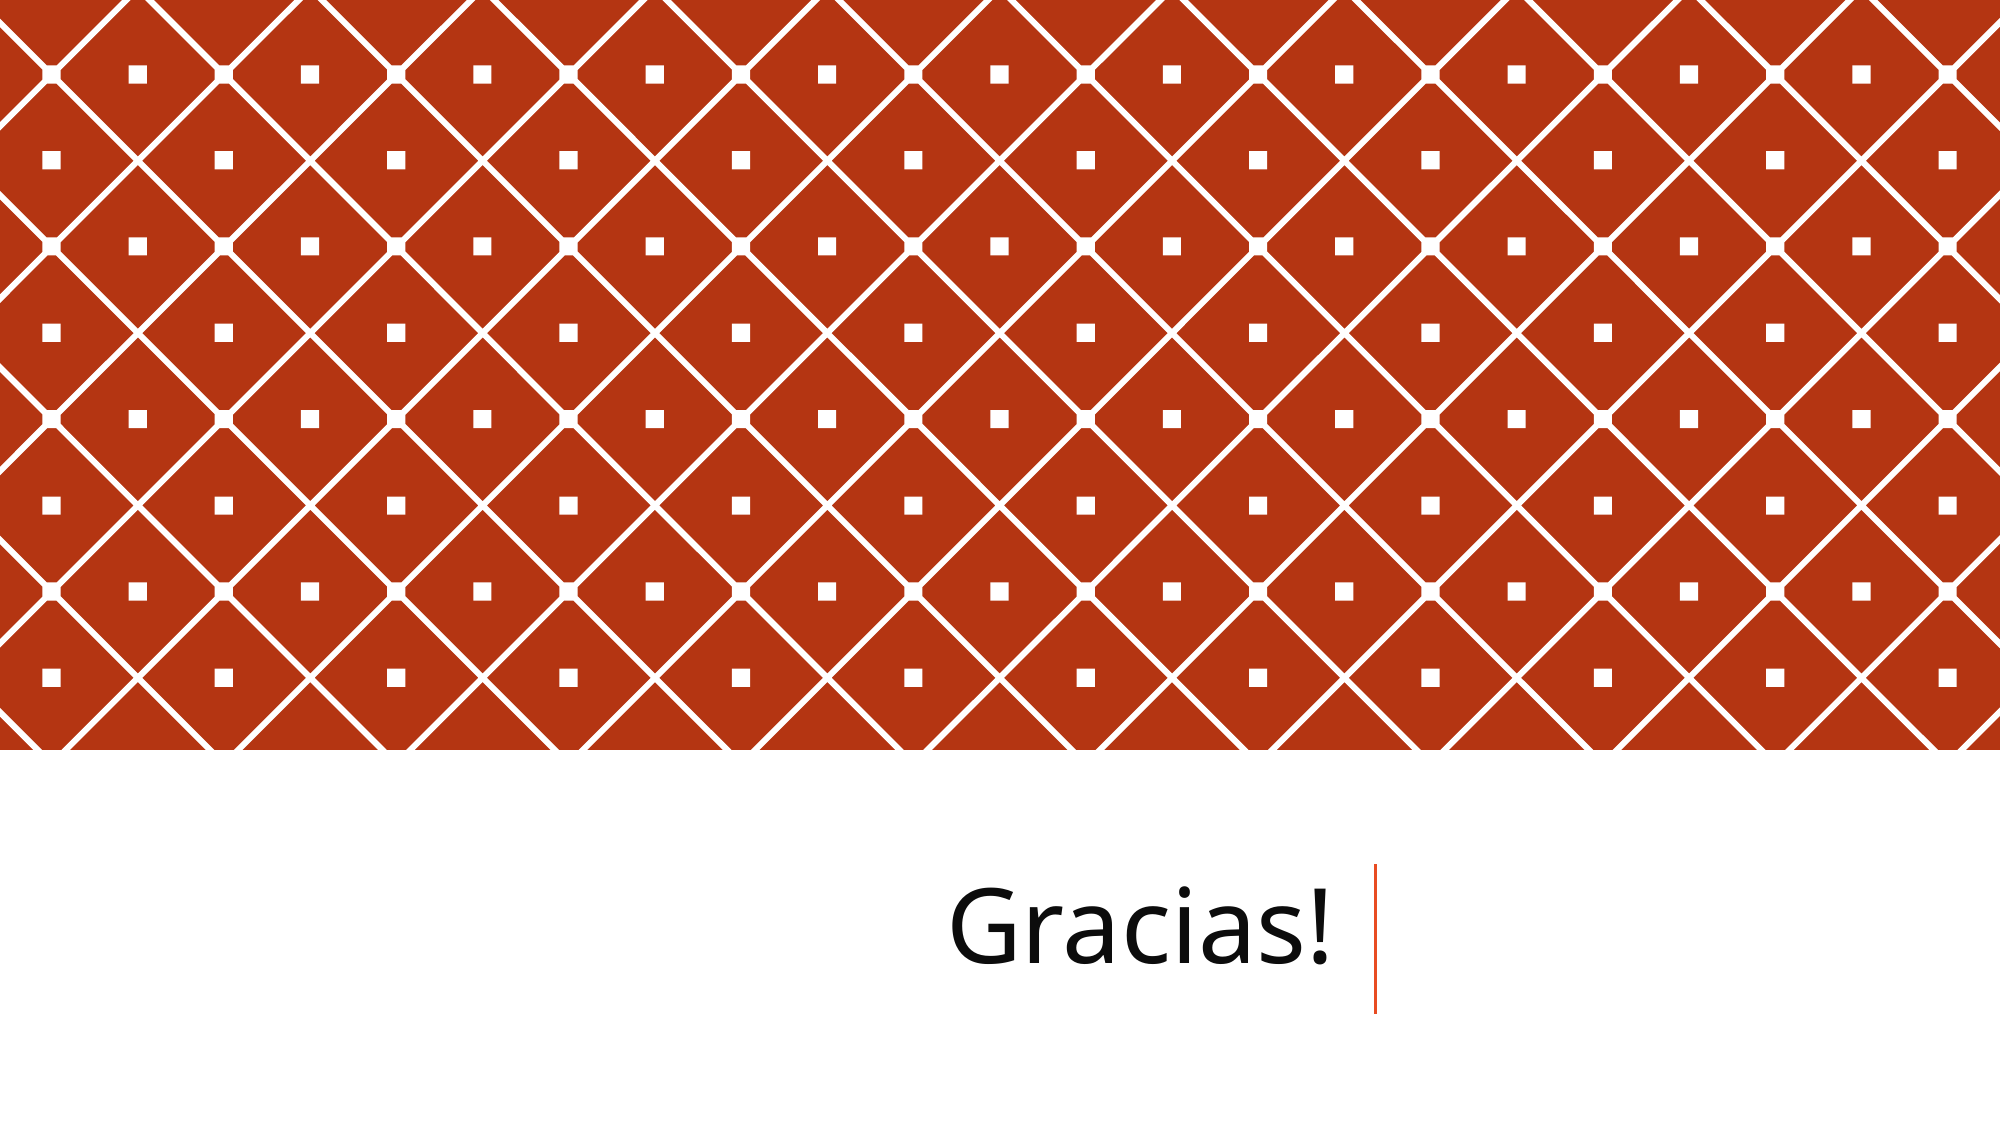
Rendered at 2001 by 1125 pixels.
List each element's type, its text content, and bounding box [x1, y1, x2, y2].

title Gracias! [75, 813, 1350, 1054]
